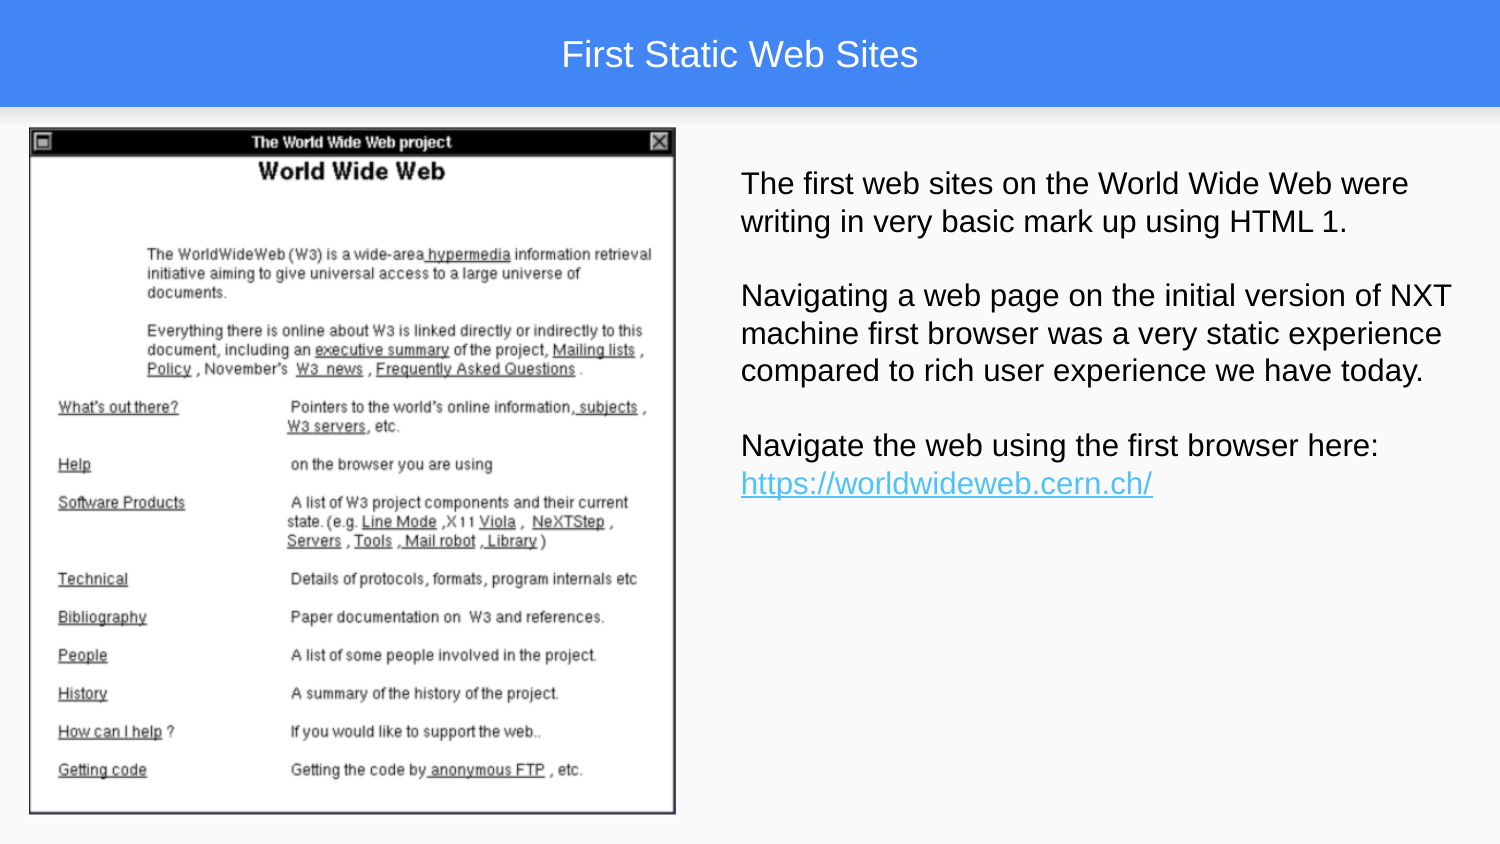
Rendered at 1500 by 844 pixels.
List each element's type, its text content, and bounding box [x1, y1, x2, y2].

picture [28, 124, 676, 817]
text_box The first web sites on the World Wide Web were writing in very basic mark up using HTML 1. Navigating a web page on the initial version of NXT machine first browser was a very static experience compared to rich user experience we have today. Navigate the web using the first browser here: https://worldwideweb.cern.ch/ [725, 148, 1478, 807]
title First Static Web Sites [16, 2, 1464, 102]
